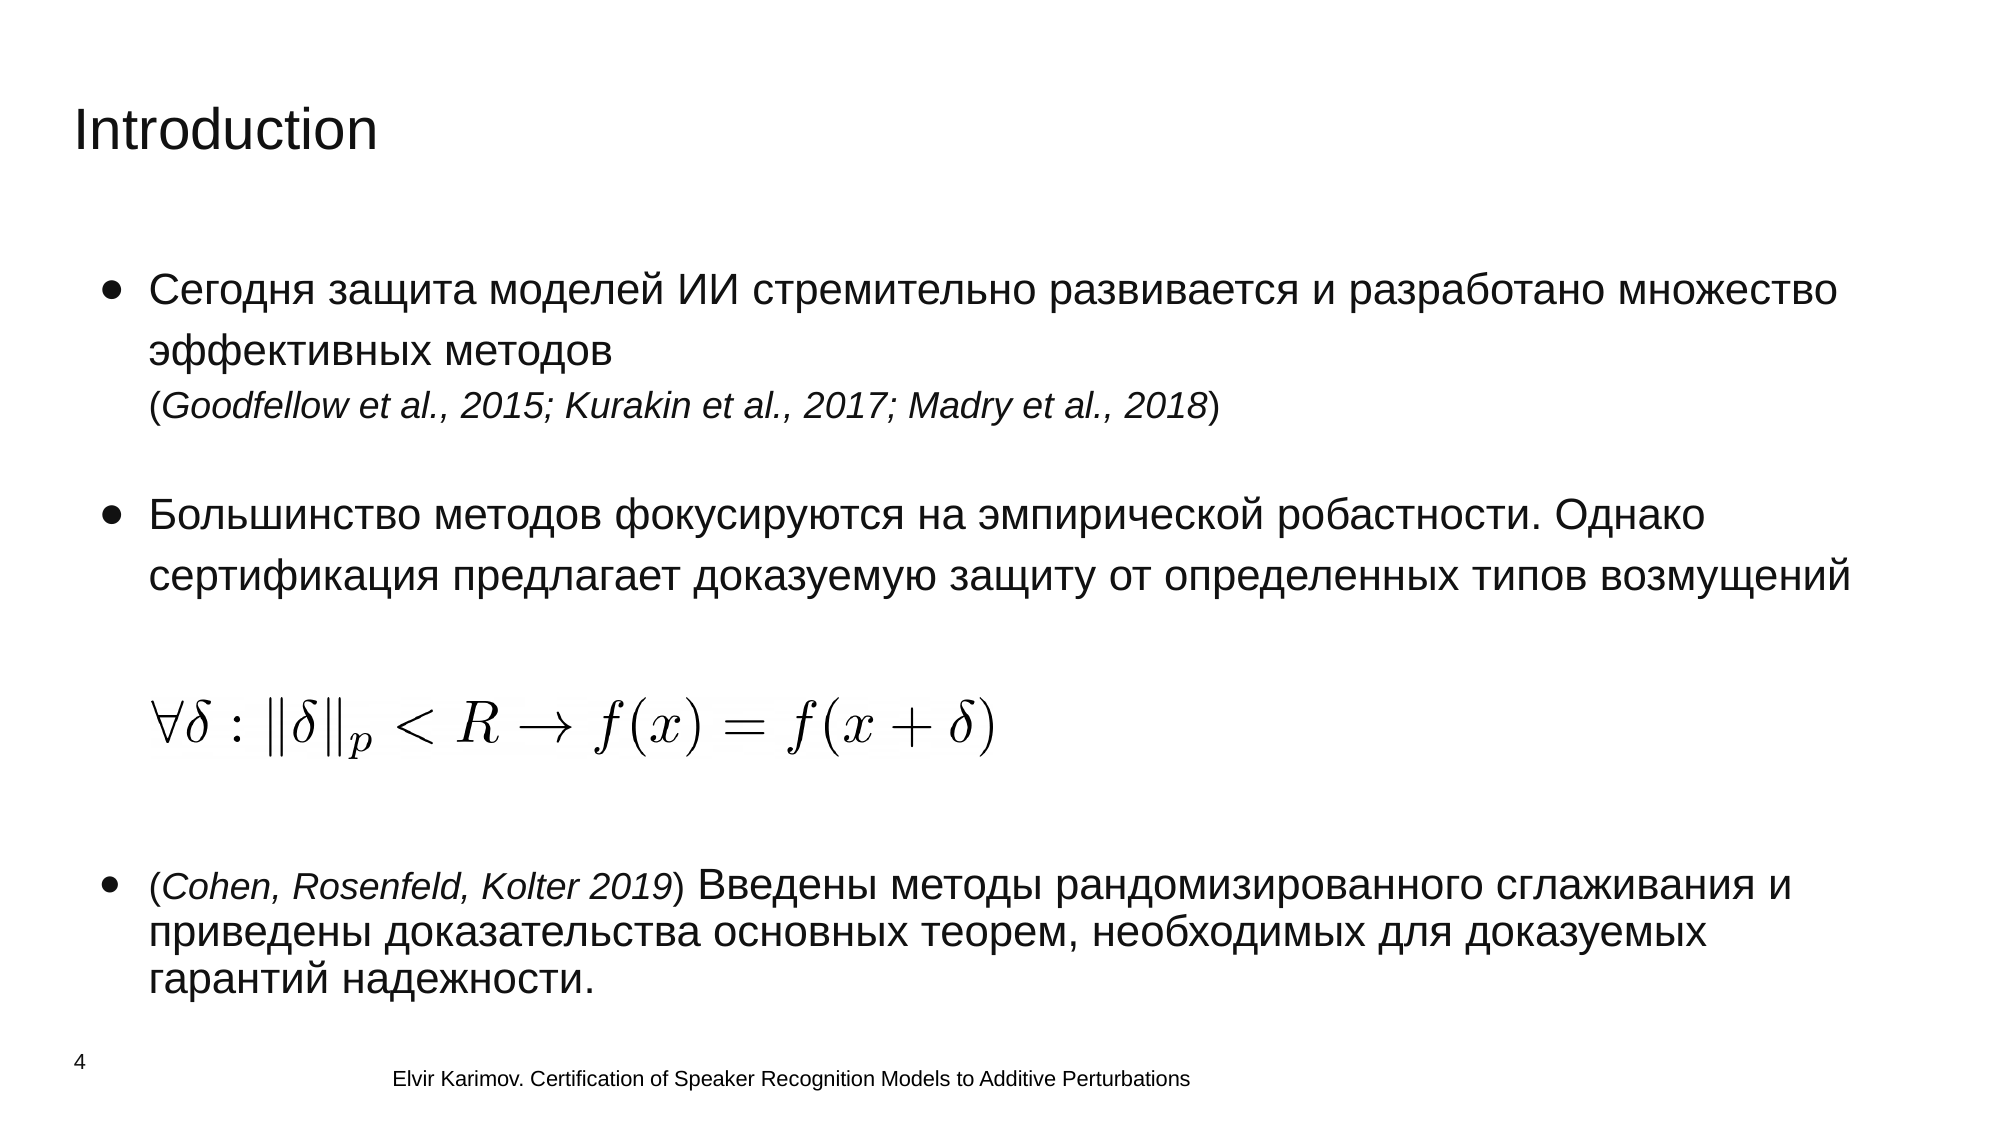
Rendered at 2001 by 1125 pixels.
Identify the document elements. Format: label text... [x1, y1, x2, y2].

list (Cohen, Rosenfeld, Kolter 2019) Введены методы рандомизированного сглаживания и приведены доказательства основных теорем, необходимых для доказуемых гарантий надежности. [81, 861, 1872, 1026]
list Сегодня защита моделей ИИ стремительно развивается и разработано множество эффективных методов (Goodfellow et al., 2015; Kurakin et al., 2017; Madry et al., 2018) Большинство методов фокусируются на эмпирической робастности. Однако сертификация предлагает доказуемую защиту от определенных типов возмущений [81, 253, 1872, 693]
footer Elvir Karimov. Certification of Speaker Recognition Models to Additive Perturbations [381, 1059, 1460, 1097]
title Introduction [62, 93, 1938, 197]
picture [151, 697, 993, 760]
slide_number 4 [62, 1042, 185, 1079]
